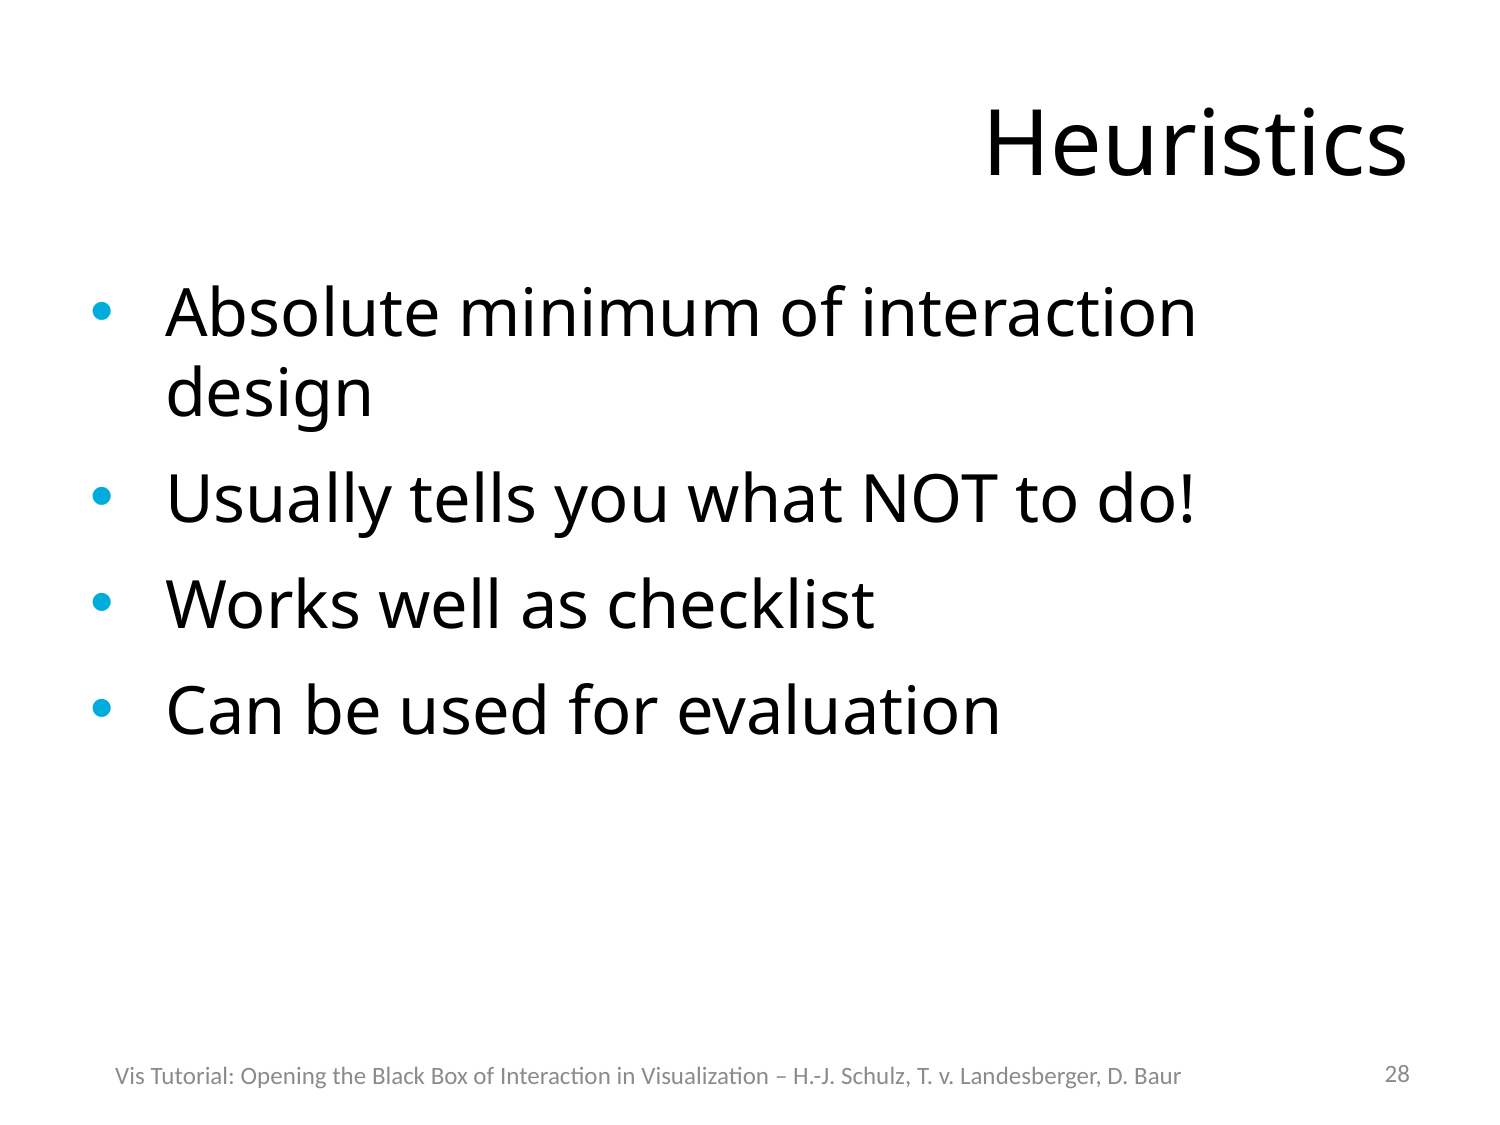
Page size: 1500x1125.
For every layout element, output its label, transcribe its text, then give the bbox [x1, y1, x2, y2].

list Absolute minimum of interaction design Usually tells you what NOT to do! Works well as checklist Can be used for evaluation [75, 262, 1425, 1005]
footer Vis Tutorial: Opening the Black Box of Interaction in Visualization – H.-J. Schulz, T. v. Landesberger, D. Baur [76, 1046, 1074, 1103]
title Heuristics [75, 45, 1425, 233]
slide_number 28 [1074, 1042, 1425, 1103]
